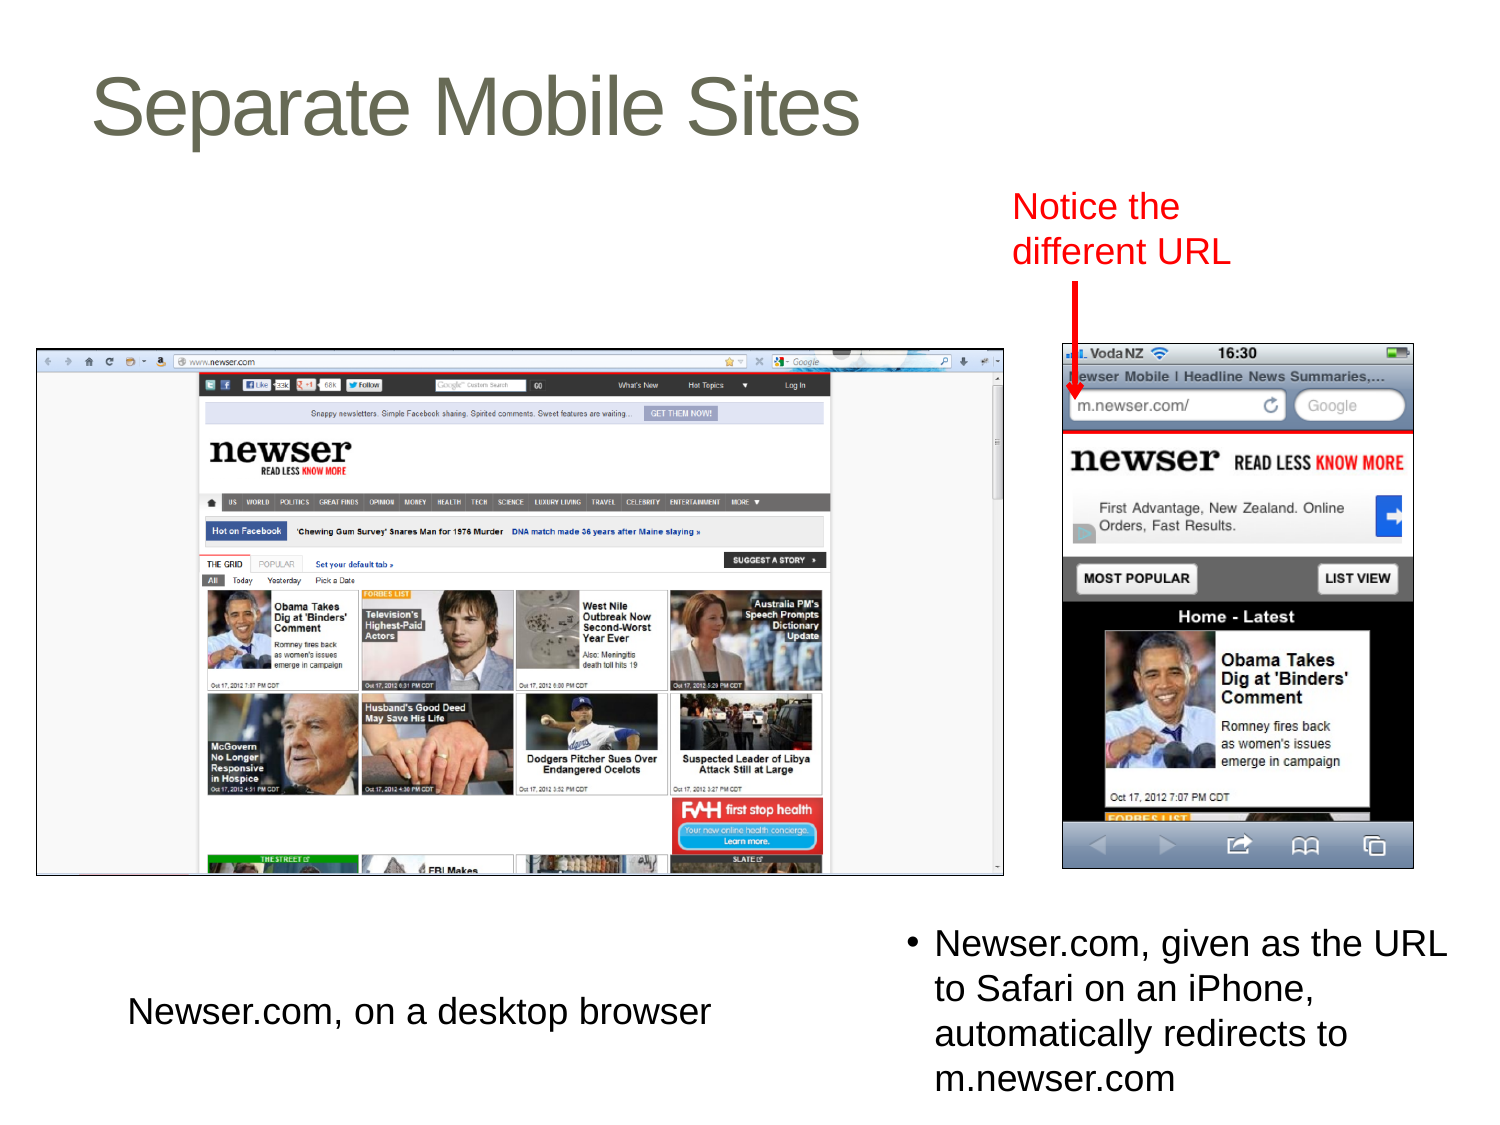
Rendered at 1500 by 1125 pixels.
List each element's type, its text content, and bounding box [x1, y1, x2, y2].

text_box Newser.com, on a desktop browser [112, 979, 888, 1085]
text_box Newser.com, given as the URL to Safari on an iPhone, automatically redirects to m.newser.com [891, 911, 1486, 1125]
title Separate Mobile Sites [75, 24, 1425, 188]
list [1062, 342, 1413, 869]
picture [37, 349, 1004, 876]
text_box Notice the different URL [997, 174, 1323, 280]
